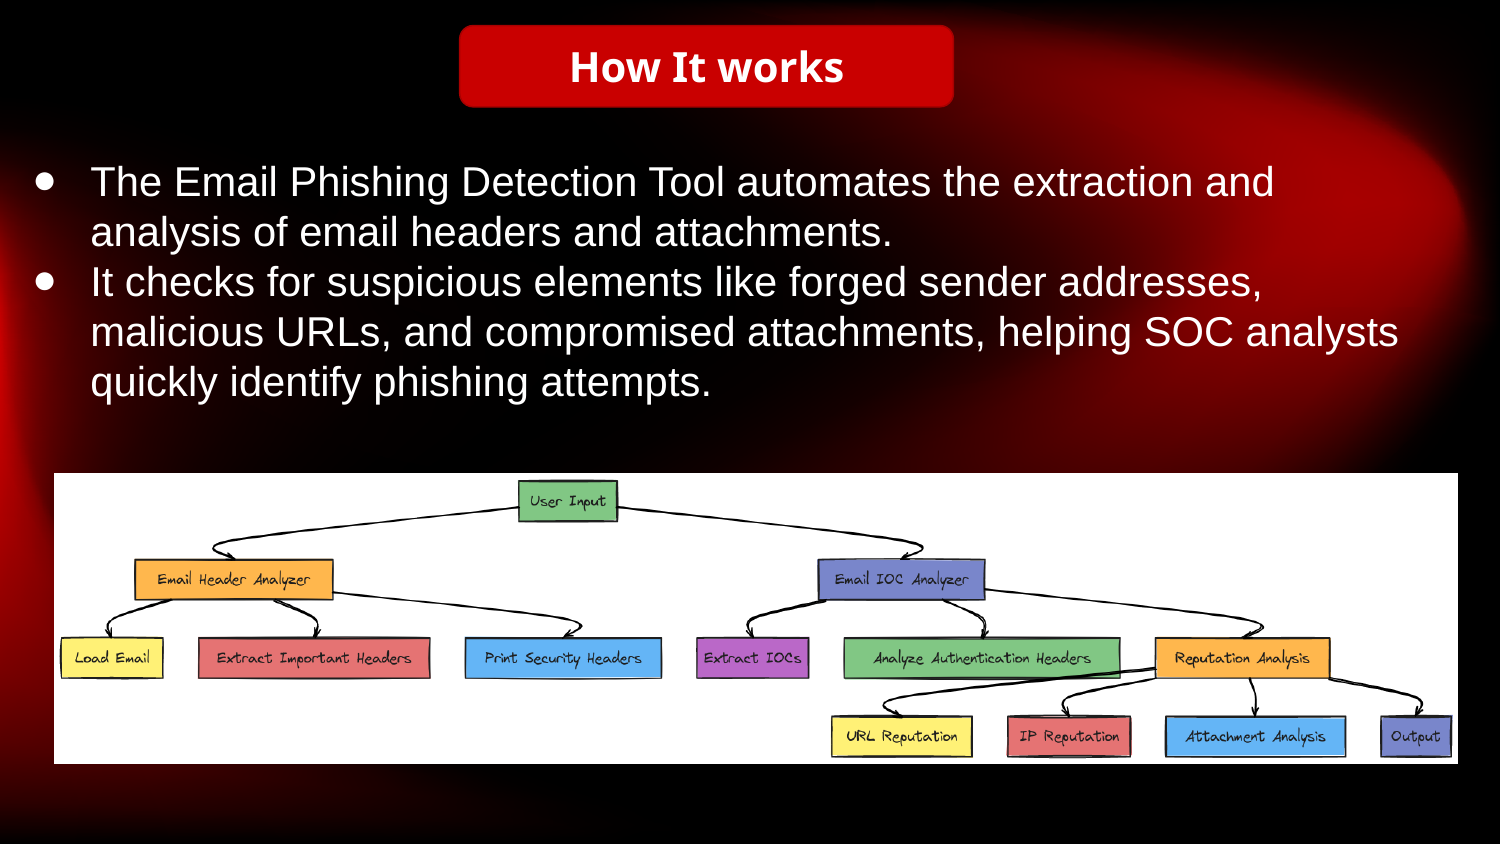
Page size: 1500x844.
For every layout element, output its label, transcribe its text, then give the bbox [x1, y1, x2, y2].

picture [0, 0, 1500, 844]
text_box How It works [459, 25, 954, 107]
text_box The Email Phishing Detection Tool automates the extraction and analysis of email headers and attachments. It checks for suspicious elements like forged sender addresses, malicious URLs, and compromised attachments, helping SOC analysts quickly identify phishing attempts. [0, 139, 1444, 505]
